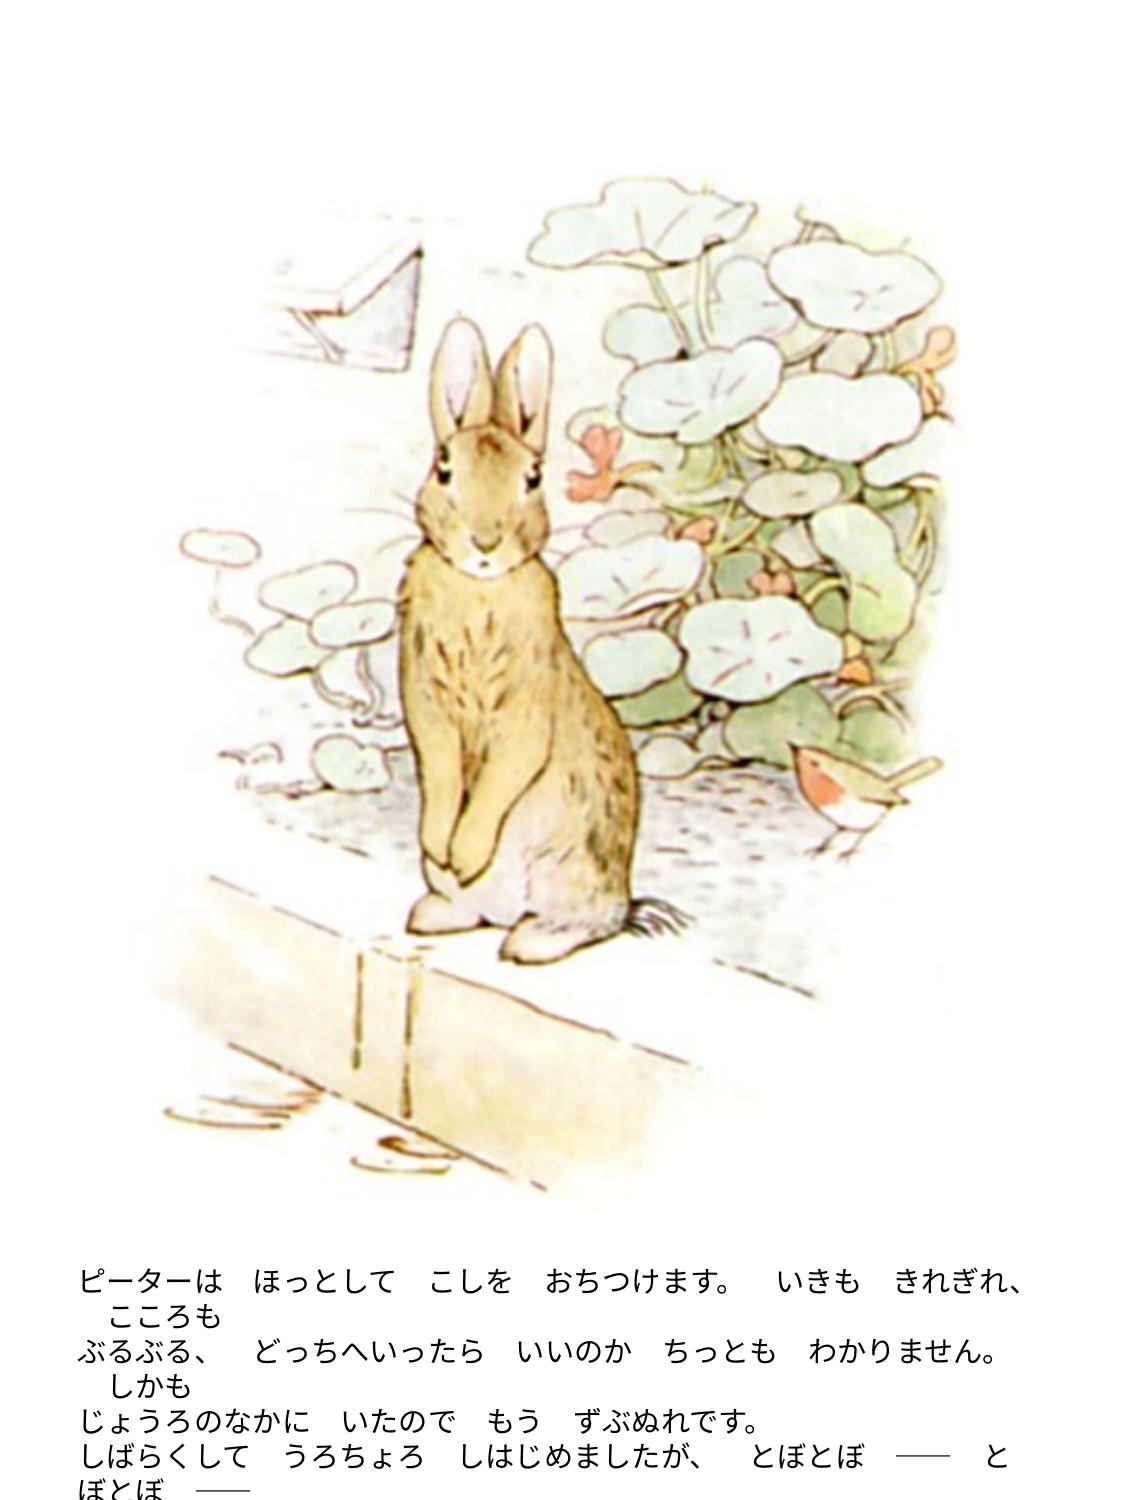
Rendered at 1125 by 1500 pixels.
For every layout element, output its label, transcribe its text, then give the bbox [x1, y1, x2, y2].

picture [124, 164, 973, 1213]
text_box ピーターは ほっとして こしを おちつけます。 いきも きれぎれ、 こころも ぶるぶる、 どっちへいったら いいのか ちっとも わかりません。 しかも じょうろのなかに いたので もう ずぶぬれです。 しばらくして うろちょろ しはじめましたが、 とぼとぼ ―― とぼとぼ ―― ゆっくりと あるいて きょろきょろ。 [62, 1256, 1036, 1500]
